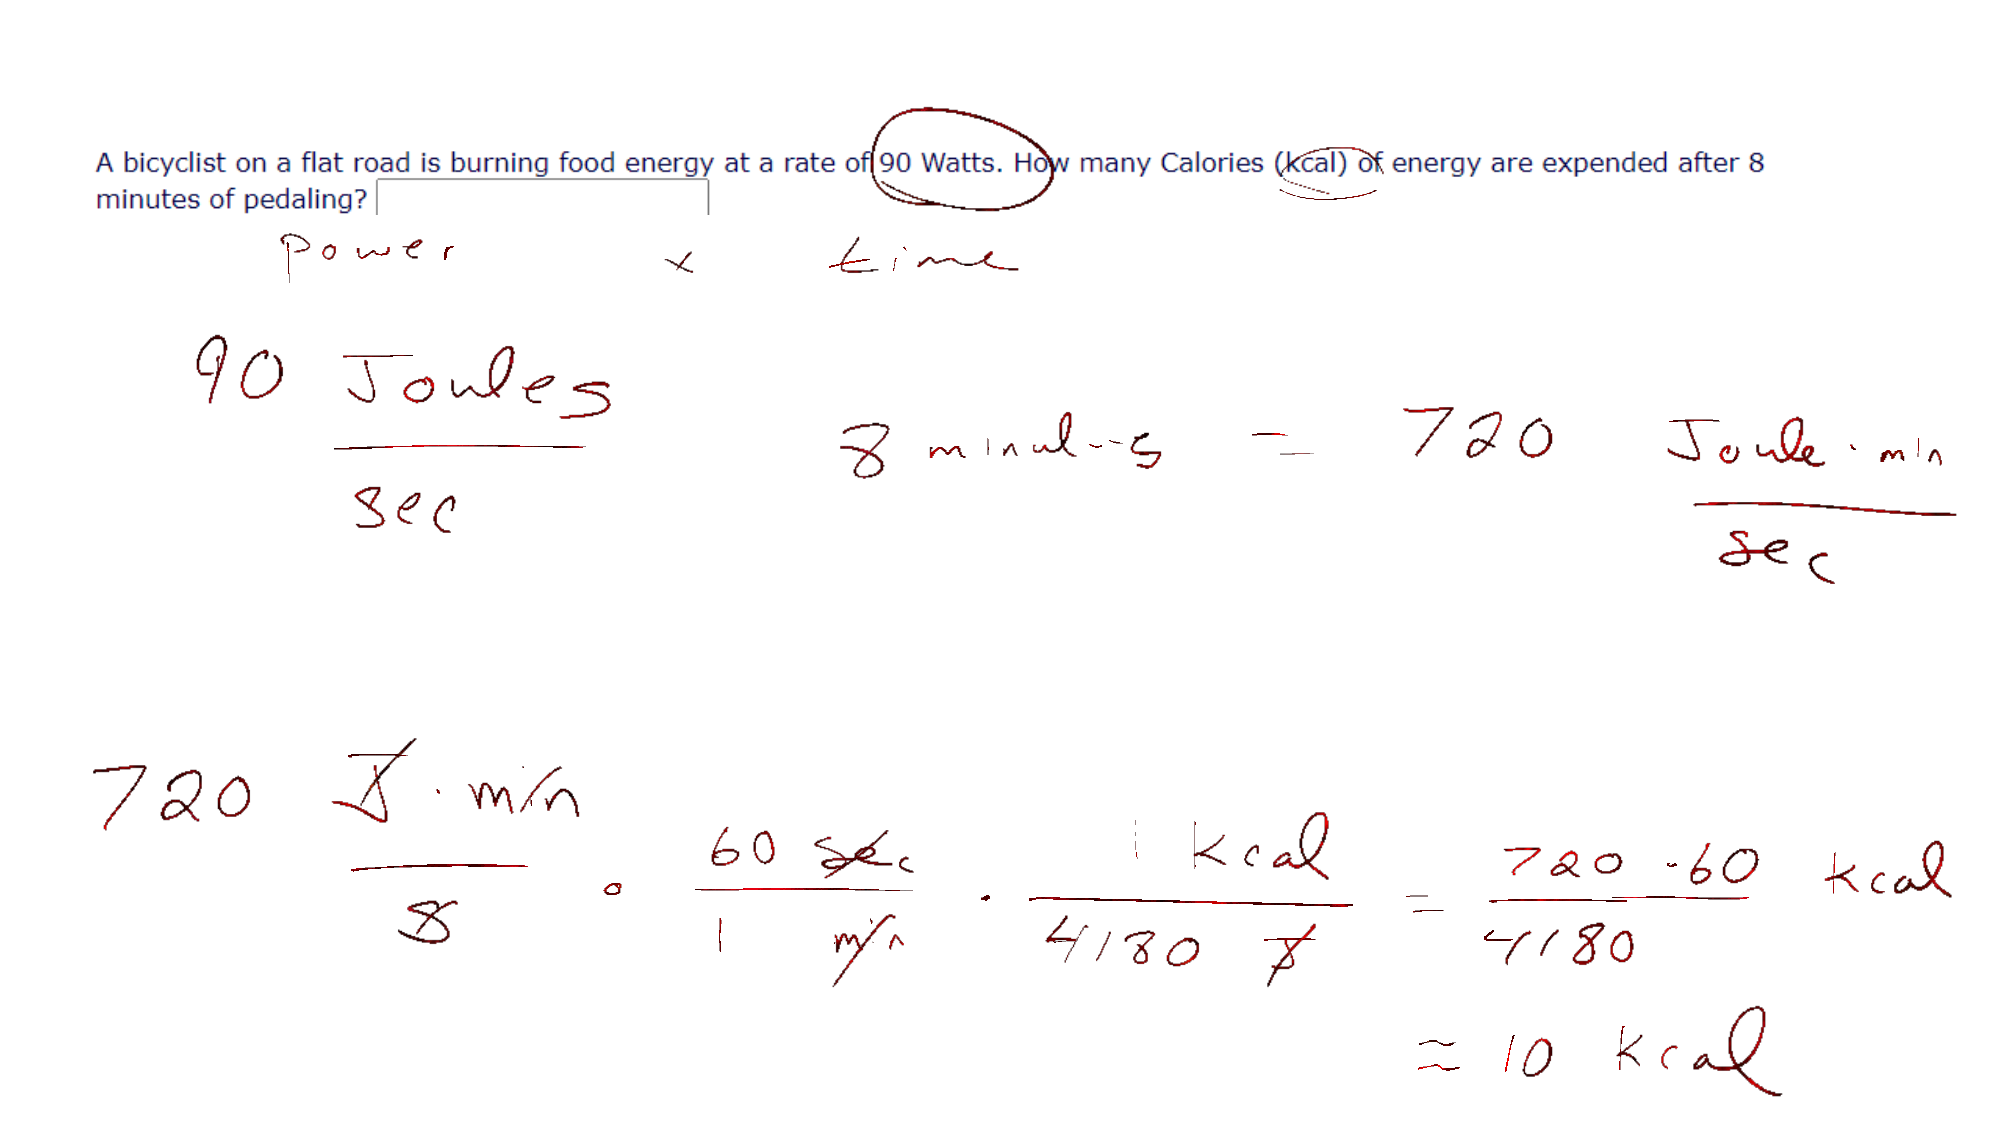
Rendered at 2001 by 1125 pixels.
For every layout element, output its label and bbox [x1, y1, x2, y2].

text_box [1614, 1003, 1787, 1100]
picture [277, 230, 315, 257]
text_box [691, 824, 919, 892]
text_box [1274, 144, 1389, 202]
text_box [1399, 404, 1555, 461]
picture [350, 482, 389, 533]
picture [835, 419, 894, 483]
picture [690, 885, 921, 894]
picture [1689, 498, 1961, 519]
picture [717, 915, 723, 958]
text_box [1024, 808, 1356, 993]
picture [977, 892, 993, 904]
picture [328, 760, 393, 828]
text_box [825, 233, 1025, 277]
picture [1398, 402, 1459, 462]
picture [346, 861, 536, 875]
text_box [1414, 1032, 1554, 1081]
picture [84, 103, 1776, 217]
text_box [661, 250, 697, 276]
picture [1275, 452, 1321, 456]
text_box [828, 911, 907, 993]
picture [660, 255, 698, 277]
picture [1688, 1002, 1788, 1102]
text_box [836, 409, 1165, 481]
text_box [351, 484, 457, 537]
text_box [1664, 414, 1944, 470]
picture [1889, 837, 1957, 903]
picture [1516, 414, 1556, 462]
text_box [90, 762, 253, 835]
picture [826, 909, 901, 994]
text_box [278, 231, 457, 288]
text_box [1691, 500, 1959, 587]
picture [393, 897, 463, 948]
picture [192, 331, 231, 409]
picture [1925, 445, 1945, 471]
picture [430, 492, 459, 538]
picture [600, 879, 626, 899]
text_box [1821, 839, 1956, 902]
picture [1519, 1034, 1556, 1082]
picture [88, 760, 152, 836]
text_box [193, 333, 614, 450]
picture [1247, 430, 1295, 438]
text_box [329, 735, 581, 827]
text_box [1402, 839, 1762, 967]
